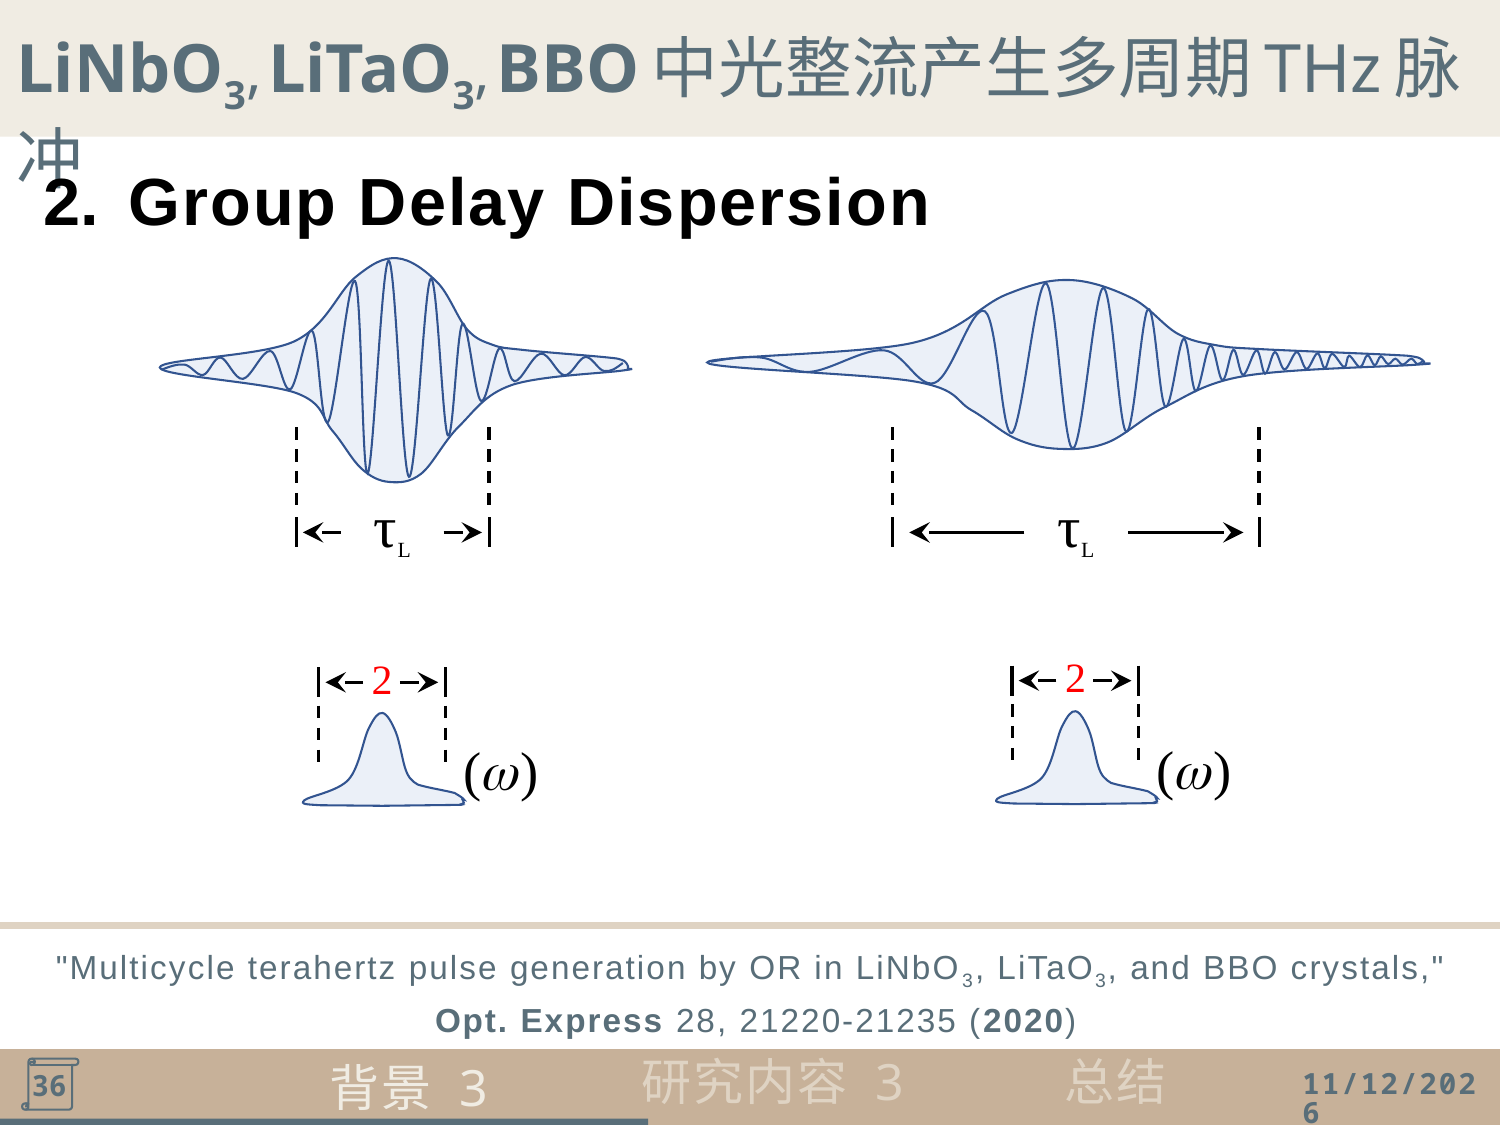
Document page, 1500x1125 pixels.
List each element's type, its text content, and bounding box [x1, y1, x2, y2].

text_box 背景 3 [312, 1036, 505, 1124]
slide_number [1287, 1054, 1500, 1115]
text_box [318, 667, 446, 763]
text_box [1148, 739, 1243, 814]
text_box [995, 761, 1148, 806]
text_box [454, 740, 550, 816]
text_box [296, 427, 490, 570]
slide_number 36 [9, 1068, 89, 1107]
text_box [326, 367, 362, 427]
text_box [418, 366, 444, 427]
text_box [162, 368, 323, 418]
text_box [161, 259, 624, 427]
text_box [364, 656, 400, 702]
text_box [375, 367, 401, 427]
text_box 总结 [1036, 1042, 1195, 1118]
text_box LiNbO3, LiTaO3, BBO 中光整流产生多周期 THz 脉冲 [1, 18, 1500, 205]
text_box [1011, 665, 1139, 761]
text_box Group Delay Dispersion [28, 135, 968, 247]
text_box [892, 427, 1260, 570]
text_box [0, 1118, 649, 1125]
text_box [453, 365, 565, 427]
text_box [1057, 654, 1093, 701]
text_box [467, 327, 633, 377]
text_box "Multicycle terahertz pulse generation by OR in LiNbO3, LiTaO3, and BBO crystals," Opt. Express 28, 21220-21235 (2020) [0, 939, 1500, 1037]
text_box [705, 278, 1431, 427]
text_box [158, 331, 308, 371]
text_box [301, 763, 454, 807]
text_box 研究内容 3 [625, 1042, 920, 1118]
text_box [311, 257, 464, 367]
